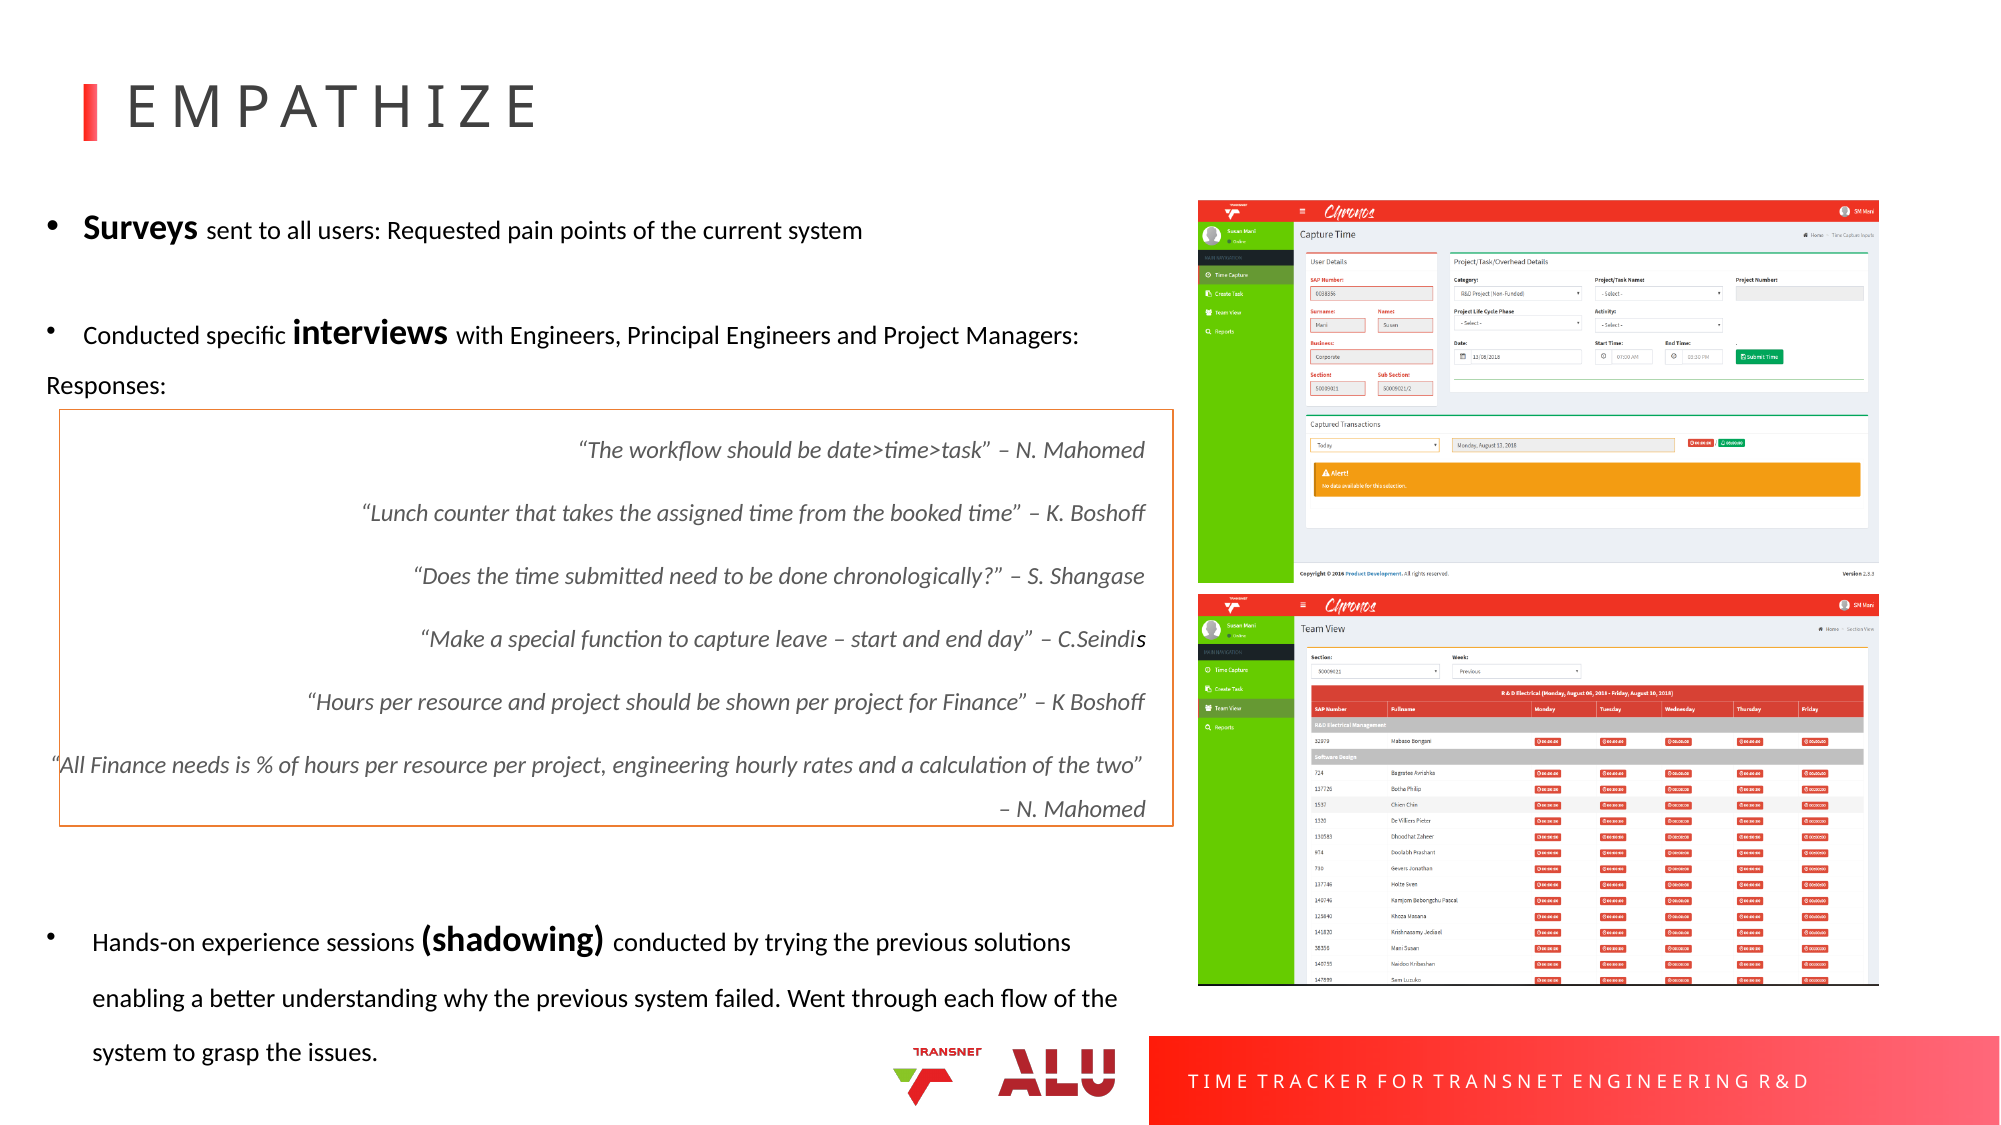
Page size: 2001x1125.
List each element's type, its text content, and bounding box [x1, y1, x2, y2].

picture [83, 84, 98, 141]
title EMPATHIZE [110, 0, 1836, 218]
picture [1149, 1036, 2000, 1125]
picture [1198, 200, 1879, 583]
list Surveys sent to all users: Requested pain points of the current system Conducted specific interviews with Engineers, Principal Engineers and Project Managers: Responses: “The workflow should be date>time>task” – N. Mahomed “Lunch counter that takes the assigned time from the booked time” – K. Boshoff “Does the time submitted need to be done chronologically?” – S. Shangase “Make a special function to capture leave – start and end day” – C.Seindis “Hours per resource and project should be shown per project for Finance” – K Boshoff “All Finance needs is % of hours per resource per project, engineering hourly rates and a calculation of the two” – N. Mahomed Hands-on experience sessions (shadowing) conducted by trying the previous solutions enabling a better understanding why the previous system failed. Went through each flow of the system to grasp the issues. [31, 200, 1162, 1081]
picture [893, 1048, 982, 1106]
text_box [59, 409, 1174, 827]
picture [1198, 594, 1879, 986]
picture [997, 1048, 1116, 1098]
